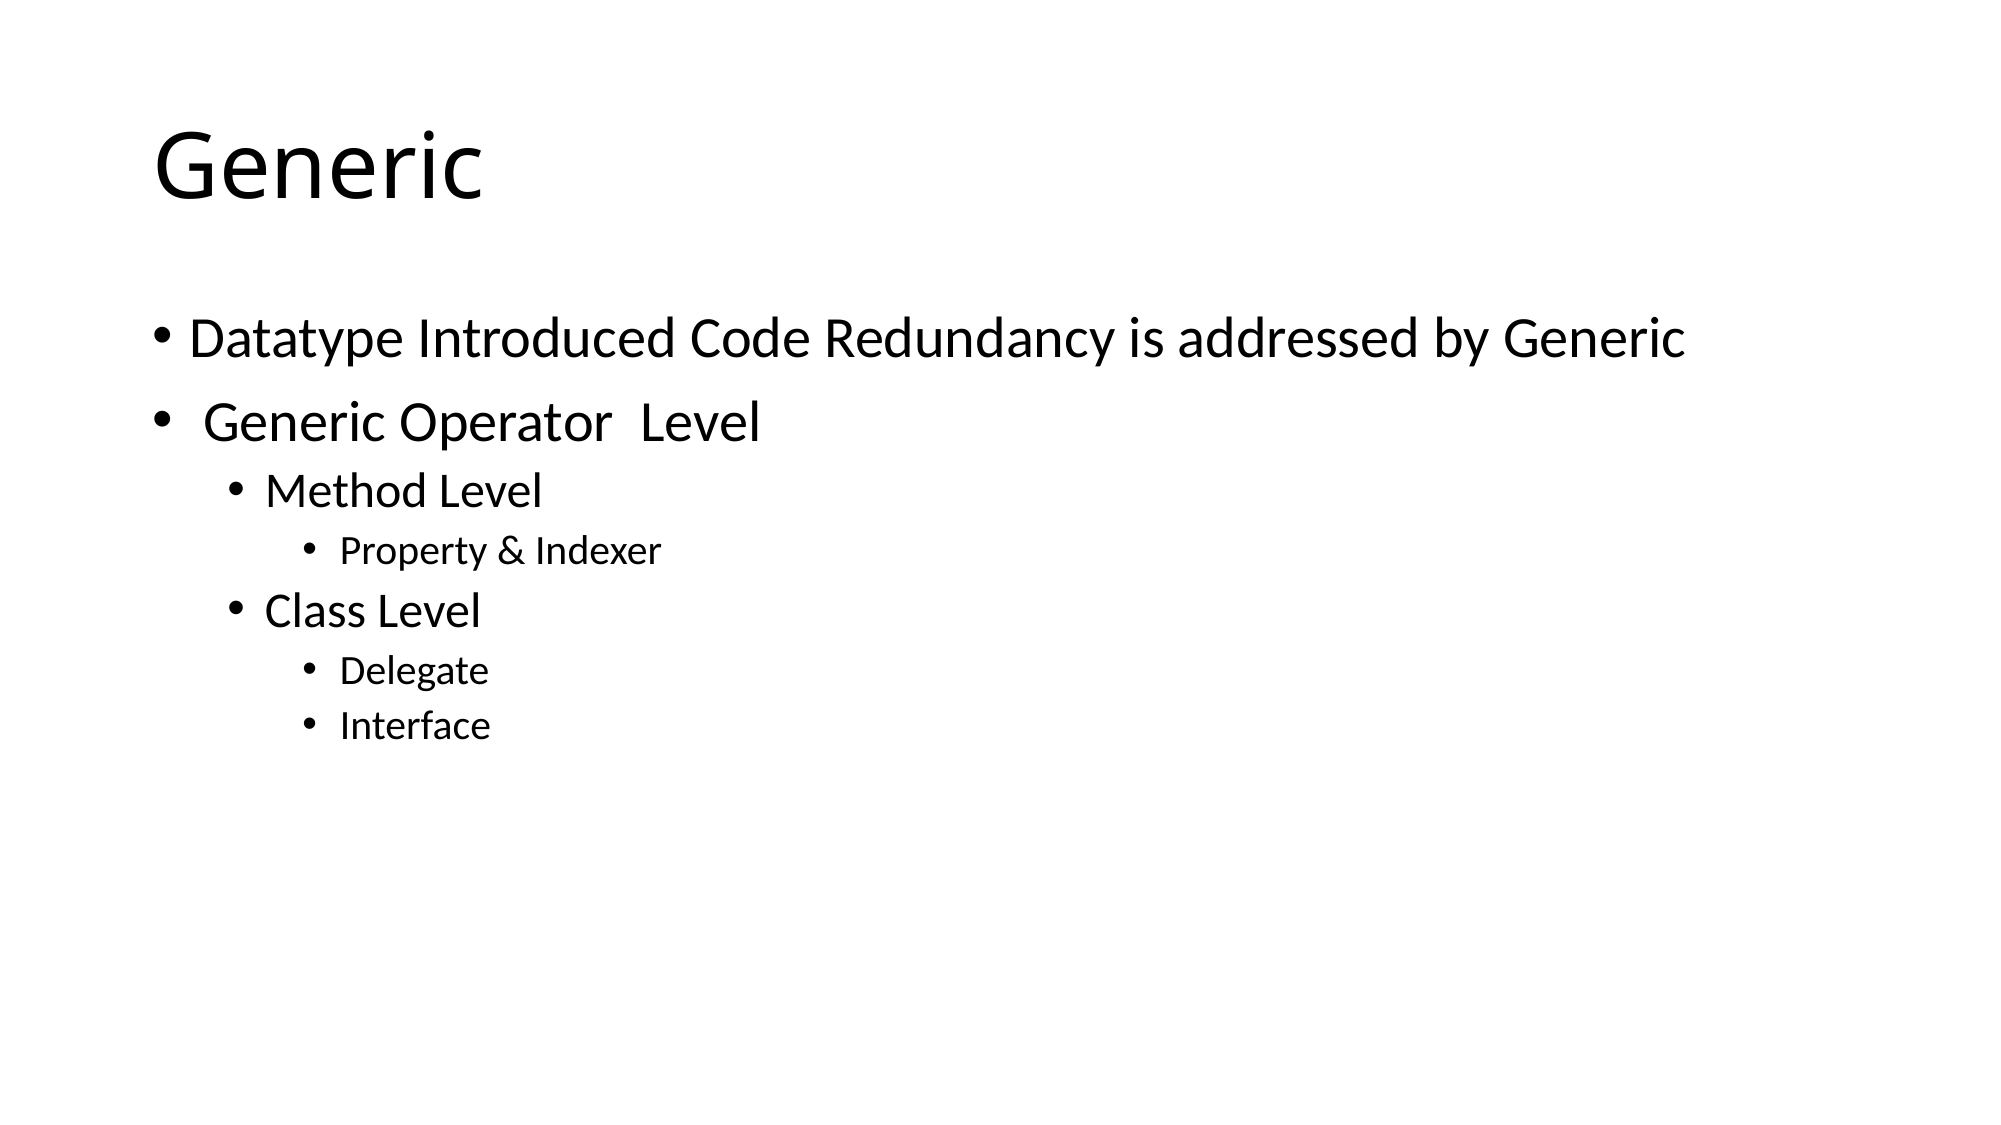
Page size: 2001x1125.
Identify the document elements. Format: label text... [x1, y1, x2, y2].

list Datatype Introduced Code Redundancy is addressed by Generic Generic Operator Level Method Level Property & Indexer Class Level Delegate Interface [137, 299, 1863, 1014]
title Generic [137, 59, 1863, 278]
